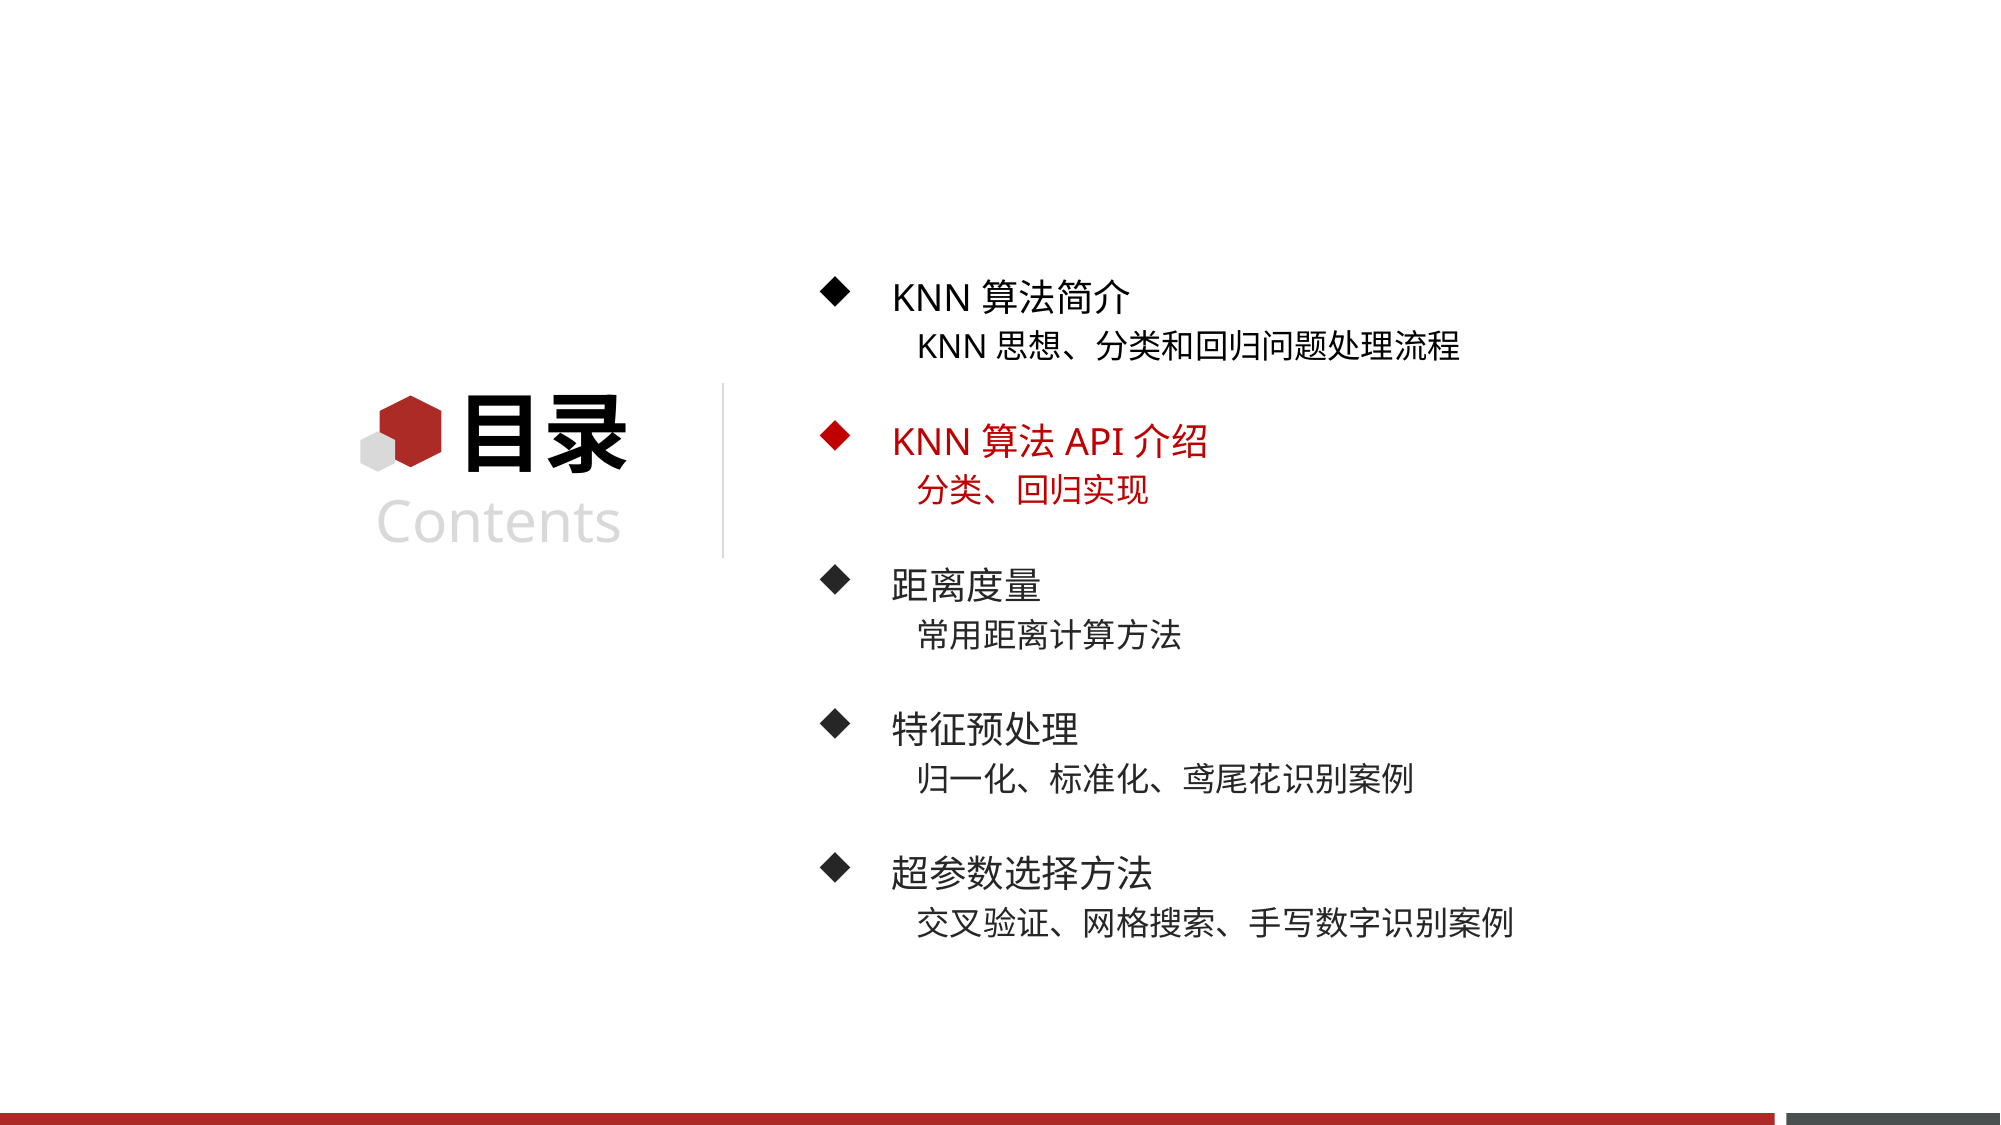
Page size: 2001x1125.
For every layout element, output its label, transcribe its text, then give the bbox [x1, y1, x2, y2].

list KNN算法简介 KNN思想、分类和回归问题处理流程 KNN算法API介绍 分类、回归实现 距离度量 常用距离计算方法 特征预处理 归一化、标准化、鸢尾花识别案例 超参数选择方法 交叉验证、网格搜索、手写数字识别案例 [801, 130, 1804, 1041]
